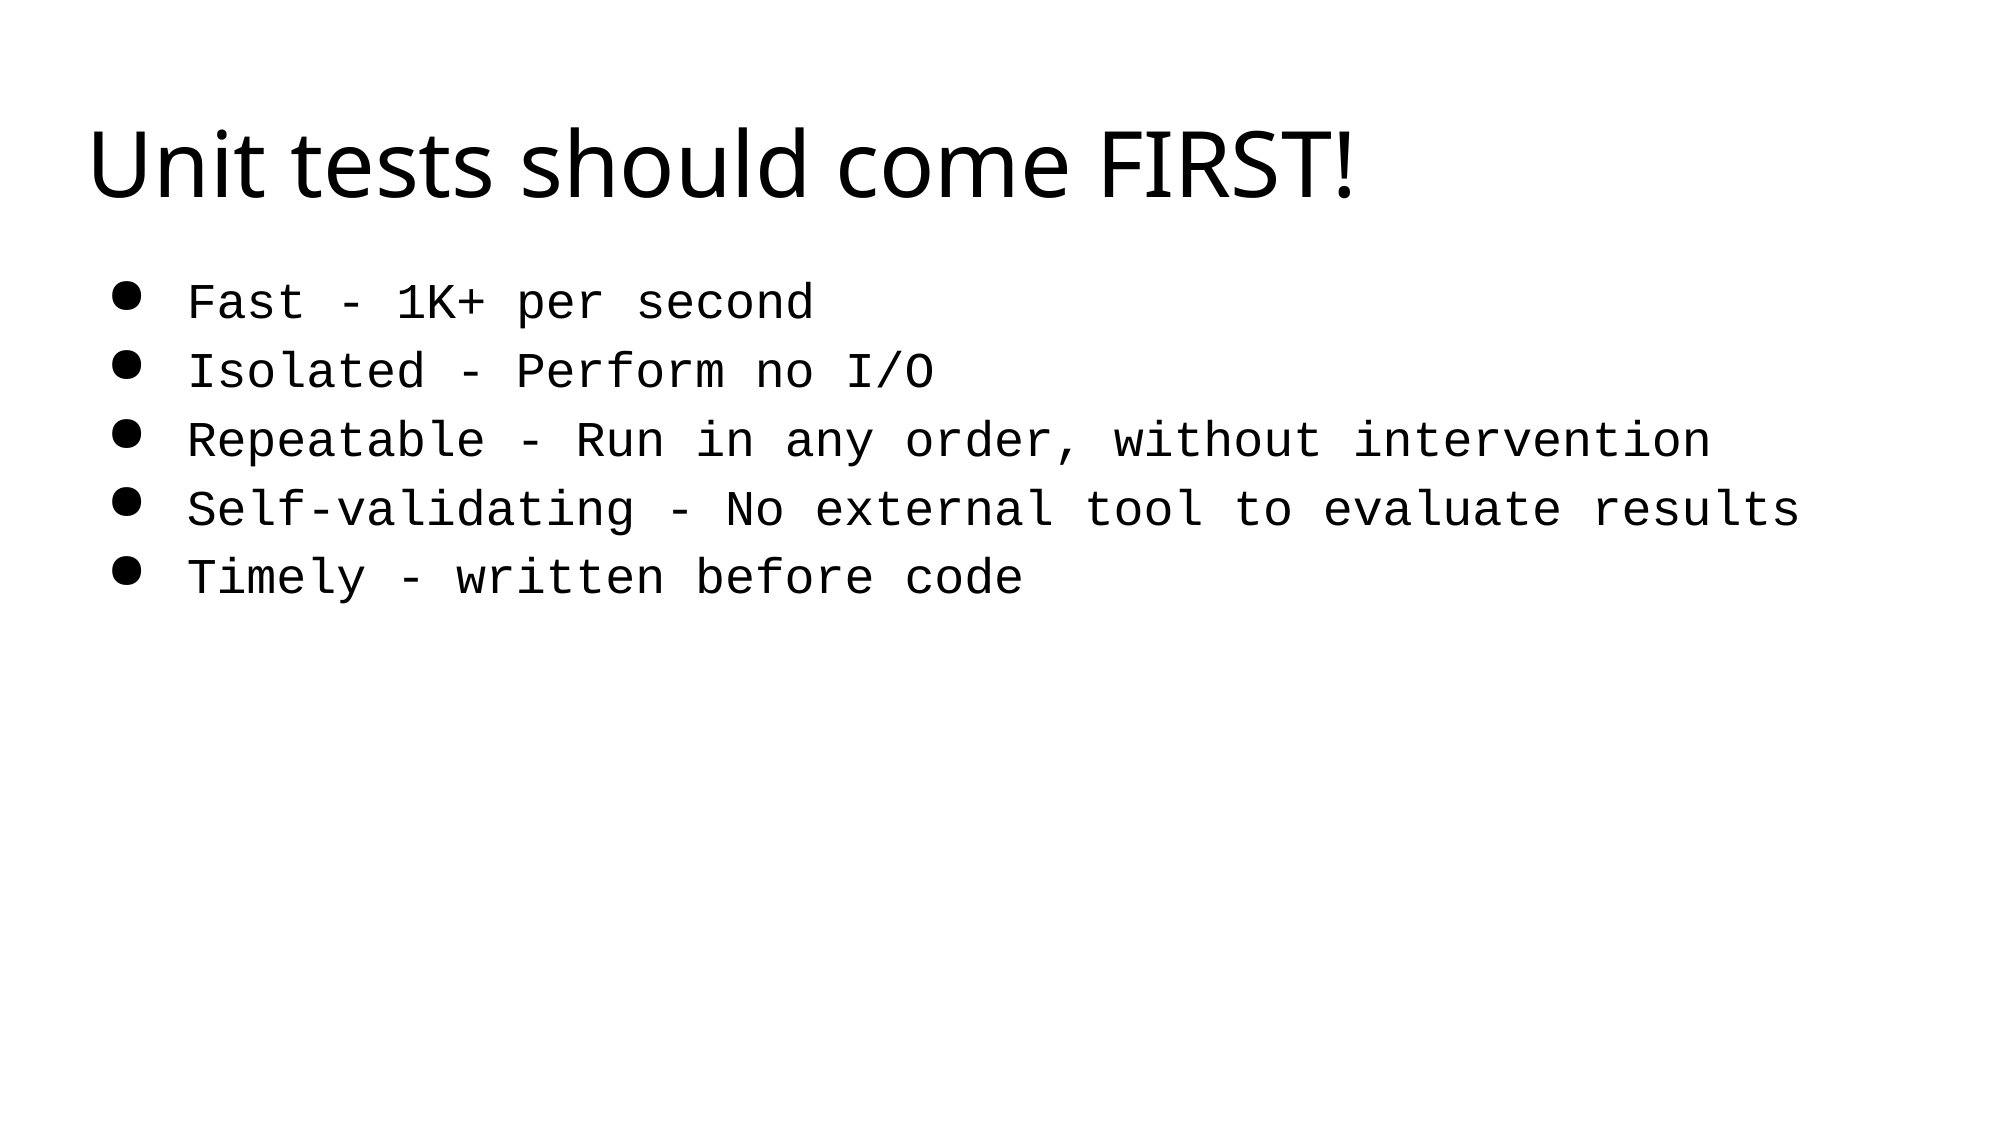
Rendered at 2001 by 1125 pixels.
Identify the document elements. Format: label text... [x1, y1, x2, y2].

title Unit tests should come FIRST! [84, 64, 1443, 255]
text_box Fast - 1K+ per second Isolated - Perform no I/O Repeatable - Run in any order, without intervention Self-validating - No external tool to evaluate results Timely - written before code [104, 257, 1810, 604]
